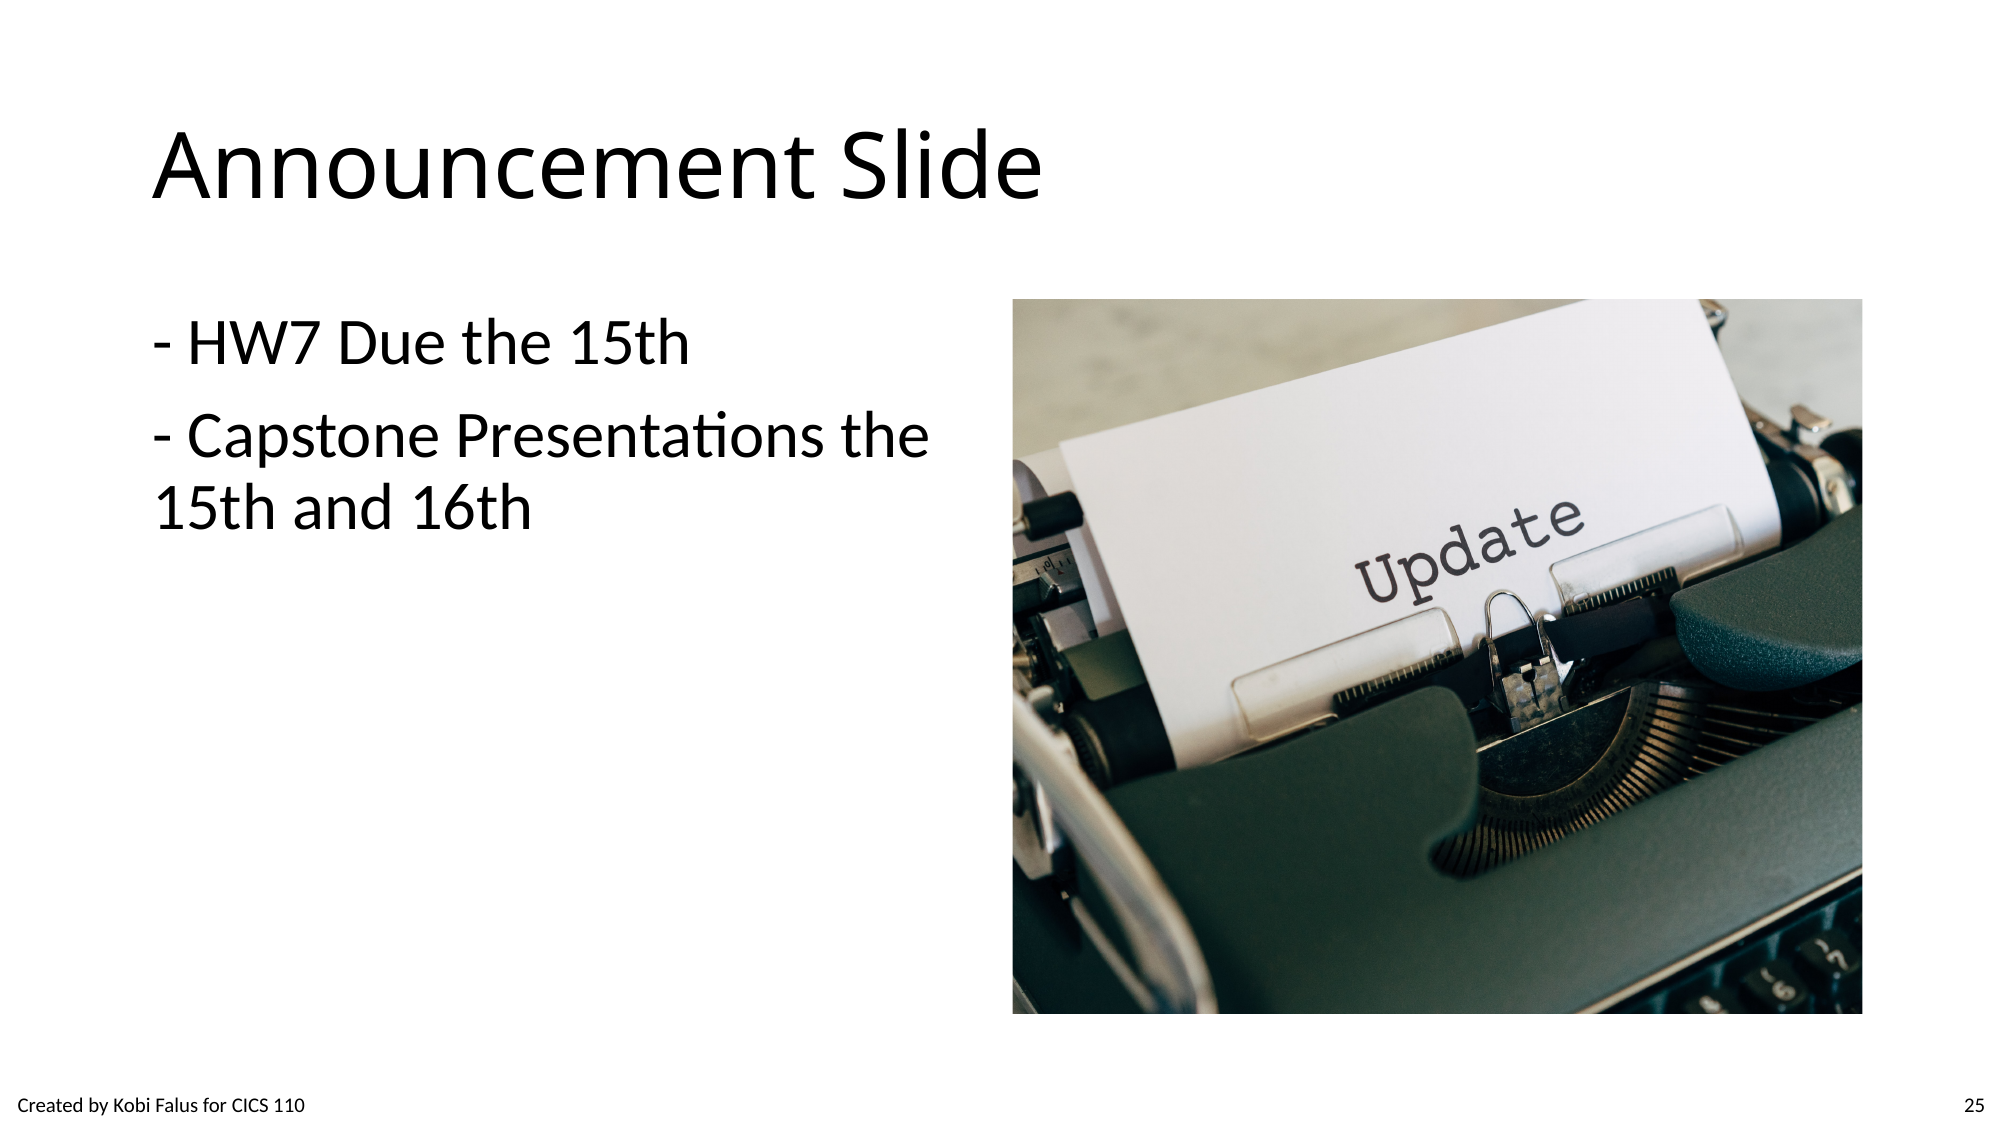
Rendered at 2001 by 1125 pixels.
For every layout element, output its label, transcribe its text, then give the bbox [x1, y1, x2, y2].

list - HW7 Due the 15th - Capstone Presentations the 15th and 16th [137, 299, 988, 1014]
title Announcement Slide [137, 59, 1863, 278]
picture [1012, 299, 1863, 1014]
